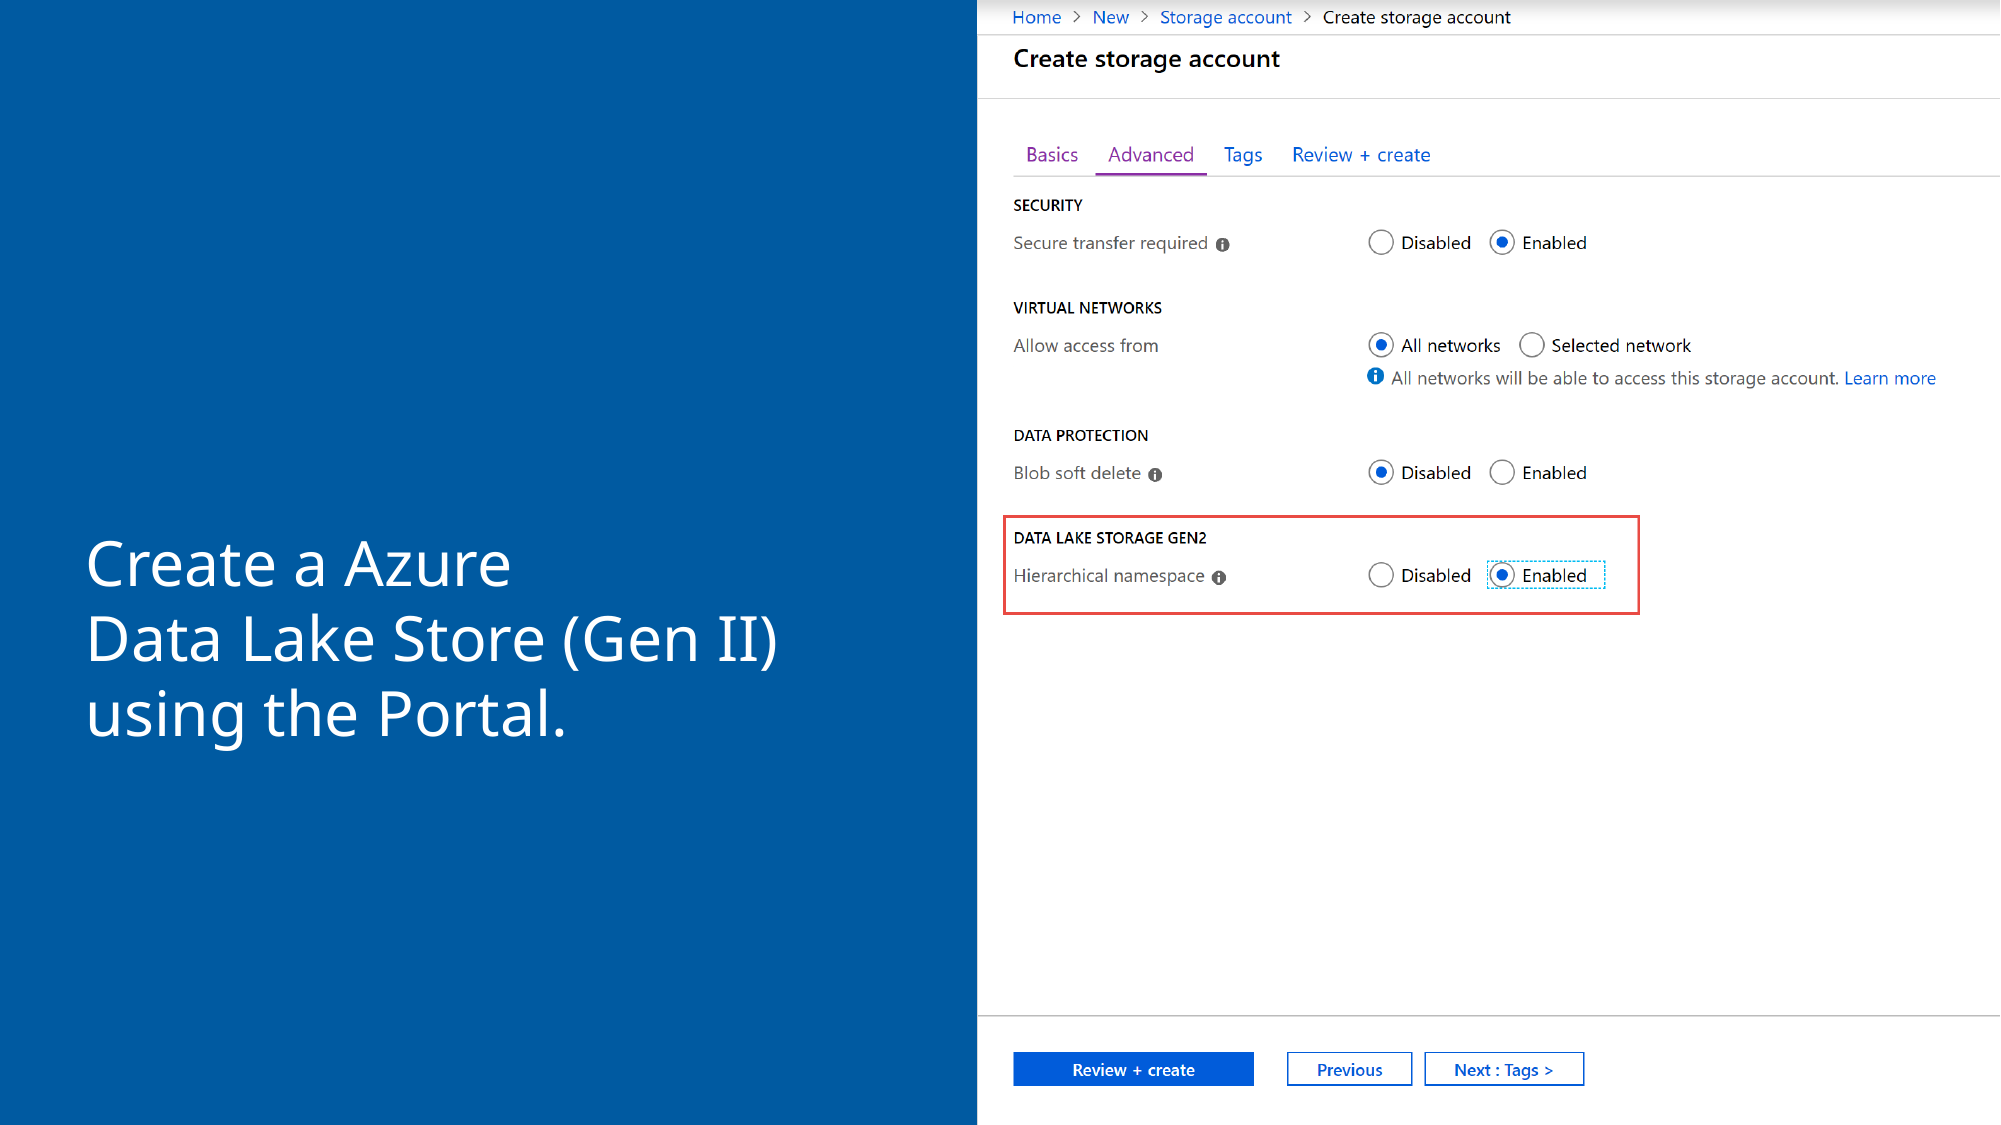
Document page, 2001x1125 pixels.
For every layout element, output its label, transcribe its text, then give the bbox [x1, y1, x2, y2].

picture [977, 0, 2000, 1125]
text_box [0, 0, 975, 1125]
text_box Create a Azure Data Lake Store (Gen II) using the Portal. [70, 517, 875, 757]
